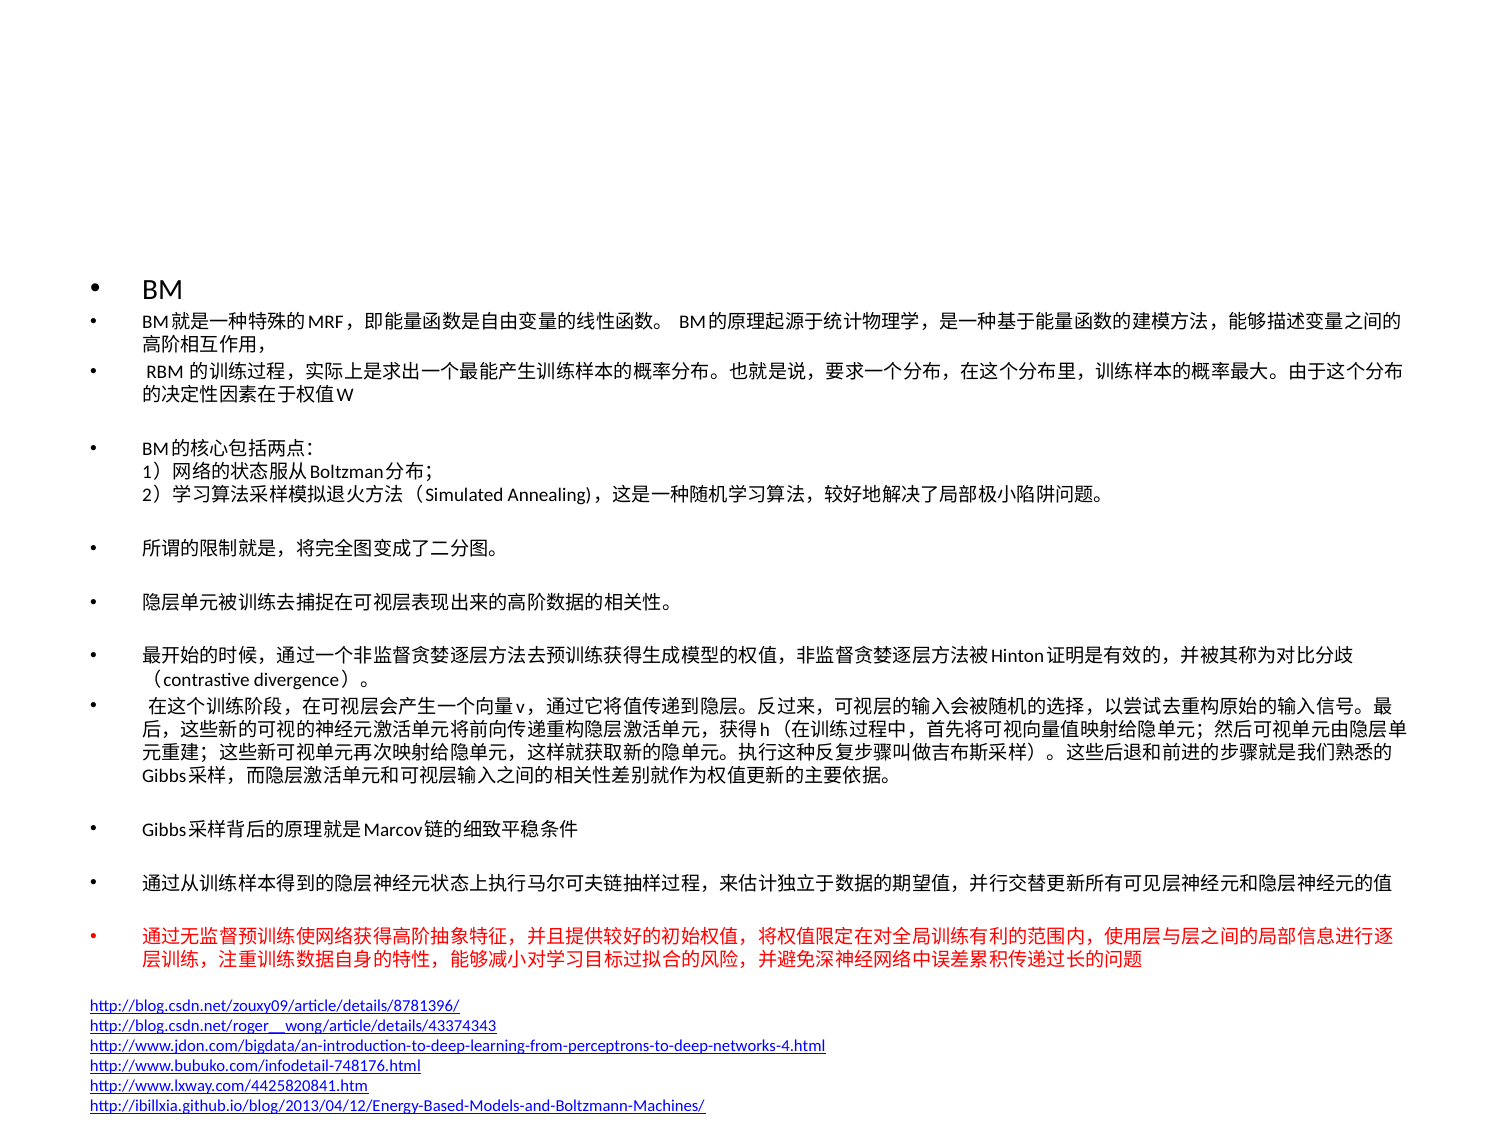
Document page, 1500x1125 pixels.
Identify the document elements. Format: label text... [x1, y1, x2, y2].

text_box http://blog.csdn.net/zouxy09/article/details/8781396/ http://blog.csdn.net/roger__wong/article/details/43374343 http://www.jdon.com/bigdata/an-introduction-to-deep-learning-from-perceptrons-to-deep-networks-4.html http://www.bubuko.com/infodetail-748176.html http://www.lxway.com/4425820841.htm http://ibillxia.github.io/blog/2013/04/12/Energy-Based-Models-and-Boltzmann-Machines/ [74, 987, 1438, 1125]
list BM BM就是一种特殊的MRF，即能量函数是自由变量的线性函数。 BM的原理起源于统计物理学，是一种基于能量函数的建模方法，能够描述变量之间的高阶相互作用， RBM 的训练过程，实际上是求出一个最能产生训练样本的概率分布。也就是说，要求一个分布，在这个分布里，训练样本的概率最大。由于这个分布的决定性因素在于权值W BM的核心包括两点： 1）网络的状态服从Boltzman分布； 2）学习算法采样模拟退火方法（Simulated Annealing)，这是一种随机学习算法，较好地解决了局部极小陷阱问题。 所谓的限制就是，将完全图变成了二分图。 隐层单元被训练去捕捉在可视层表现出来的高阶数据的相关性。 最开始的时候，通过一个非监督贪婪逐层方法去预训练获得生成模型的权值，非监督贪婪逐层方法被Hinton证明是有效的，并被其称为对比分歧（contrastive divergence）。 在这个训练阶段，在可视层会产生一个向量v，通过它将值传递到隐层。反过来，可视层的输入会被随机的选择，以尝试去重构原始的输入信号。最后，这些新的可视的神经元激活单元将前向传递重构隐层激活单元，获得h（在训练过程中，首先将可视向量值映射给隐单元；然后可视单元由隐层单元重建；这些新可视单元再次映射给隐单元，这样就获取新的隐单元。执行这种反复步骤叫做吉布斯采样）。这些后退和前进的步骤就是我们熟悉的Gibbs采样，而隐层激活单元和可视层输入之间的相关性差别就作为权值更新的主要依据。 Gibbs采样背后的原理就是Marcov链的细致平稳条件 通过从训练样本得到的隐层神经元状态上执行马尔可夫链抽样过程，来估计独立于数据的期望值，并行交替更新所有可见层神经元和隐层神经元的值 通过无监督预训练使网络获得高阶抽象特征，并且提供较好的初始权值，将权值限定在对全局训练有利的范围内，使用层与层之间的局部信息进行逐层训练，注重训练数据自身的特性，能够减小对学习目标过拟合的风险，并避免深神经网络中误差累积传递过长的问题 [75, 262, 1425, 987]
